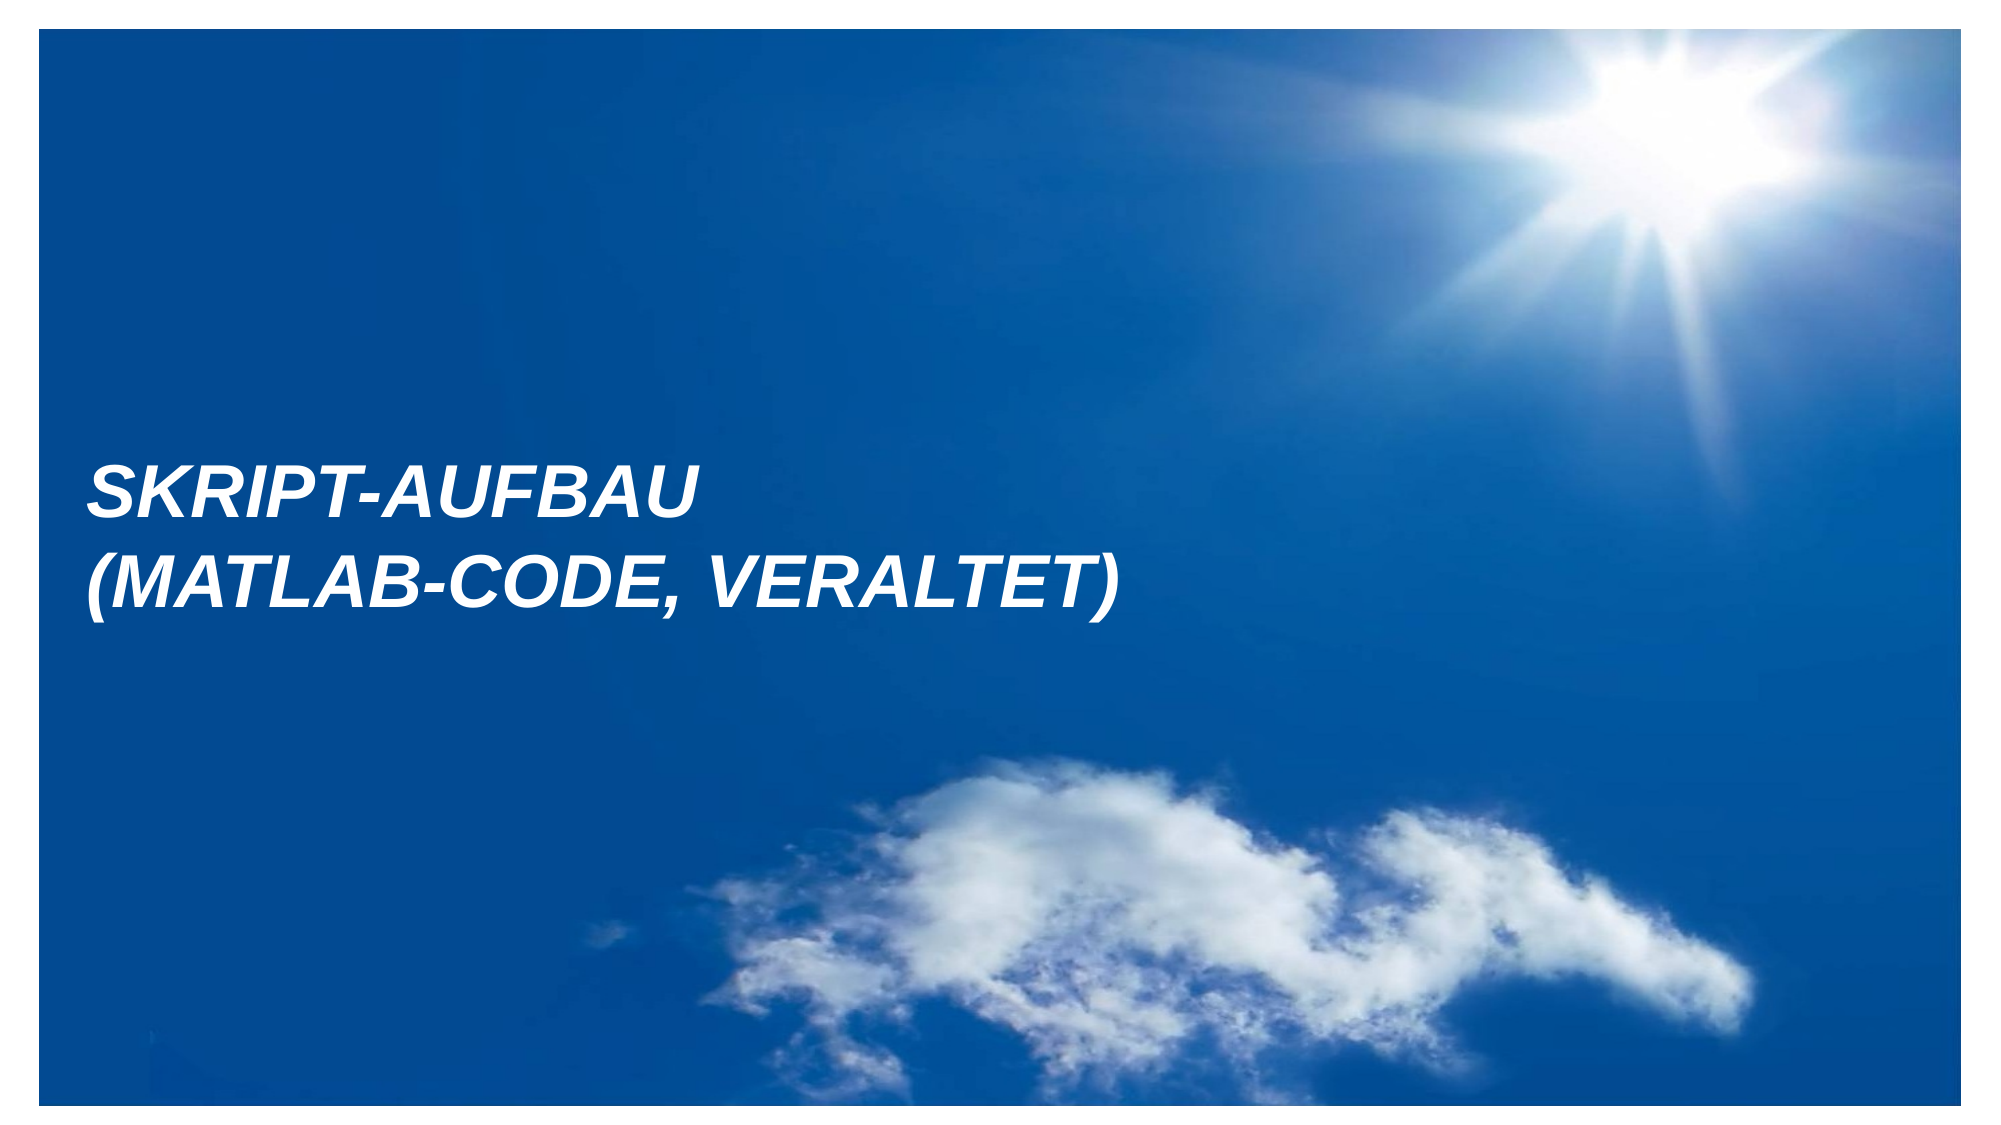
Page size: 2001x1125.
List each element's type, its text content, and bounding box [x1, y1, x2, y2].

picture [39, 29, 1961, 1106]
list Skript-Aufbau (MATLAB-Code, veraltet) [86, 442, 1622, 950]
